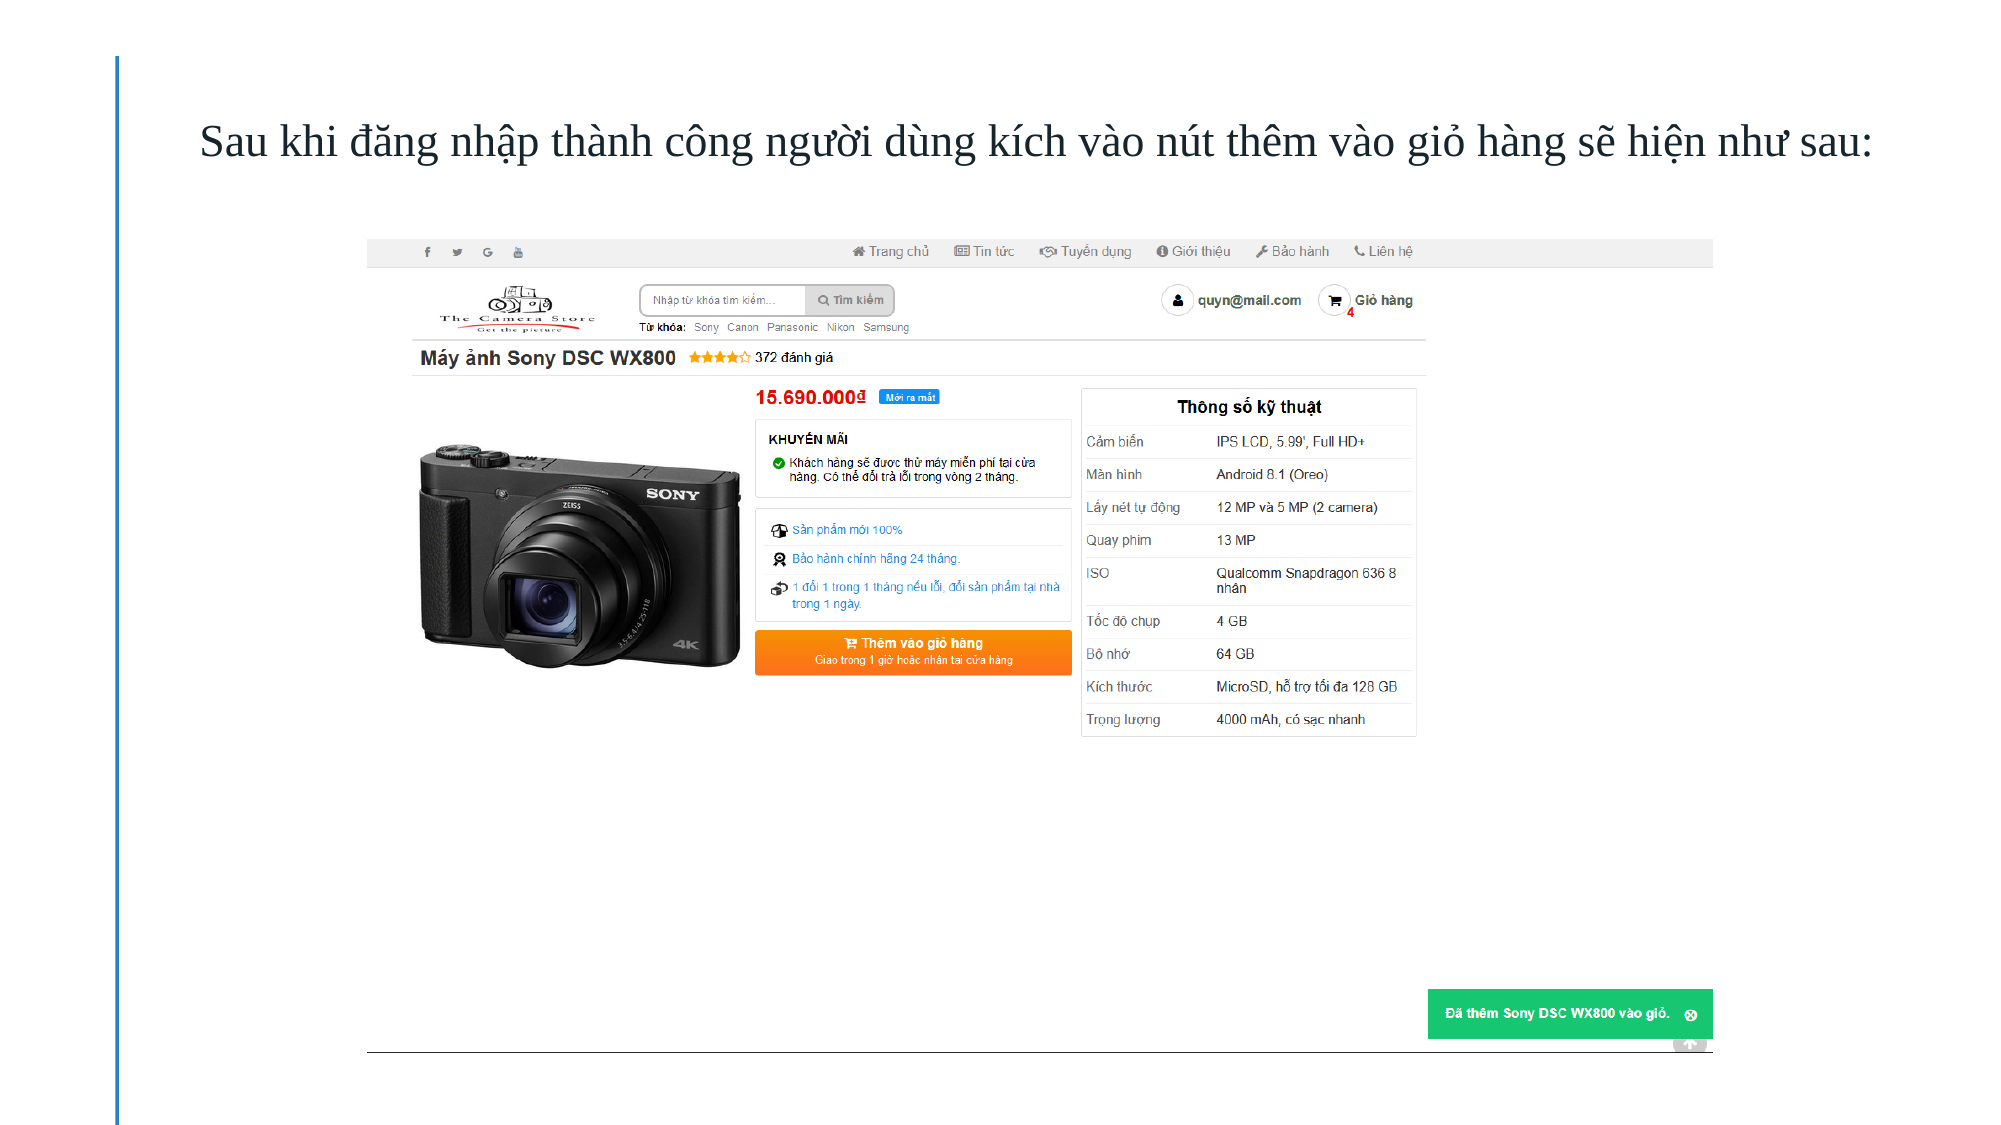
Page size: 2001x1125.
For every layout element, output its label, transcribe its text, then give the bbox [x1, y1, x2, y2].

text_box Sau khi đăng nhập thành công người dùng kích vào nút thêm vào giỏ hàng sẽ hiện như sau: [60, 86, 1899, 173]
picture [367, 239, 1713, 1053]
